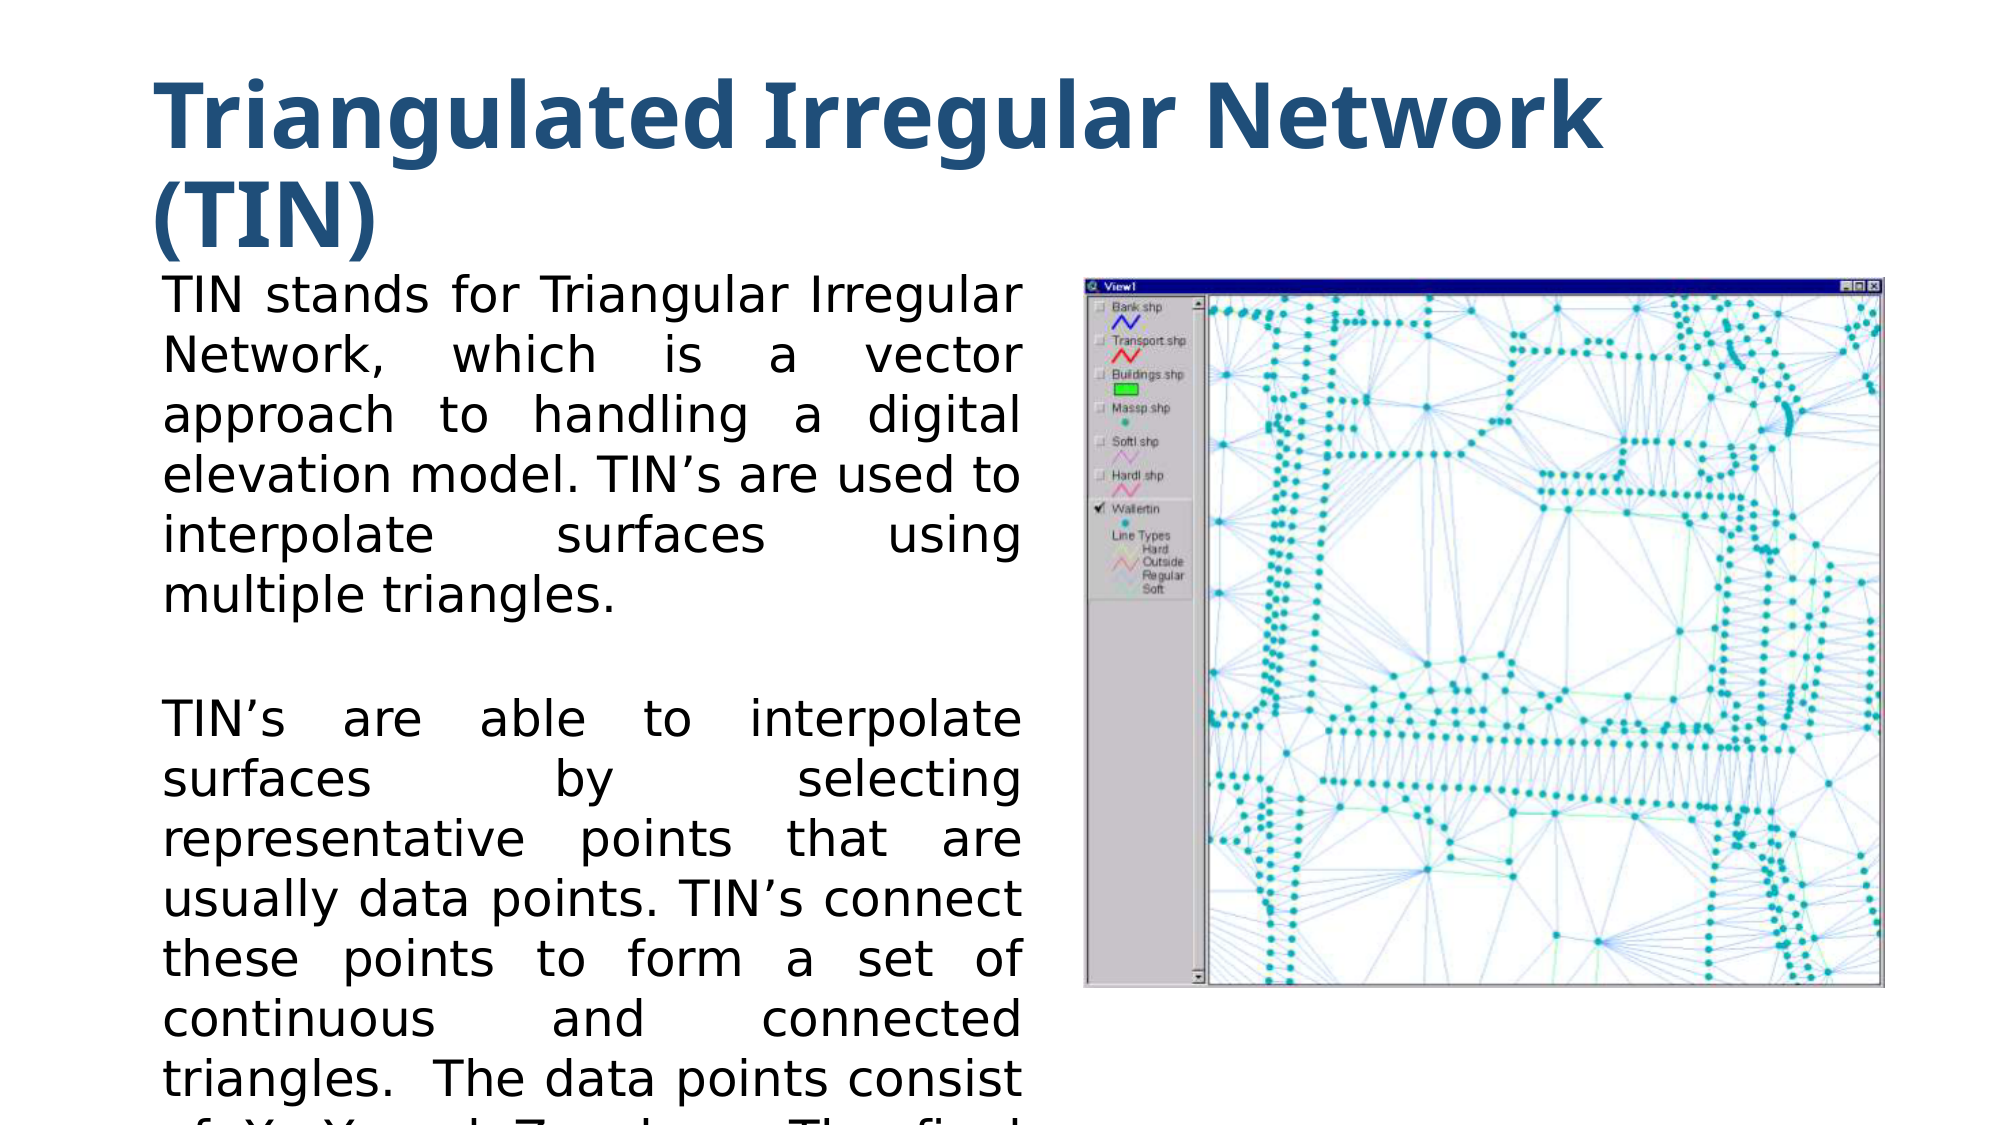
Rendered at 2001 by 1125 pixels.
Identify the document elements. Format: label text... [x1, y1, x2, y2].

text_box TIN stands for Triangular Irregular Network, which is a vector approach to handling a digital elevation model. TIN’s are used to interpolate surfaces using multiple triangles. TIN’s are able to interpolate surfaces by selecting representative points that are usually data points. TIN’s connect these points to form a set of continuous and connected triangles. The data points consist of X, Y and Z values. The final result gives users a TIN surface. [159, 260, 1024, 966]
picture [1083, 277, 1885, 988]
title Triangulated Irregular Network (TIN) [137, 59, 1863, 278]
